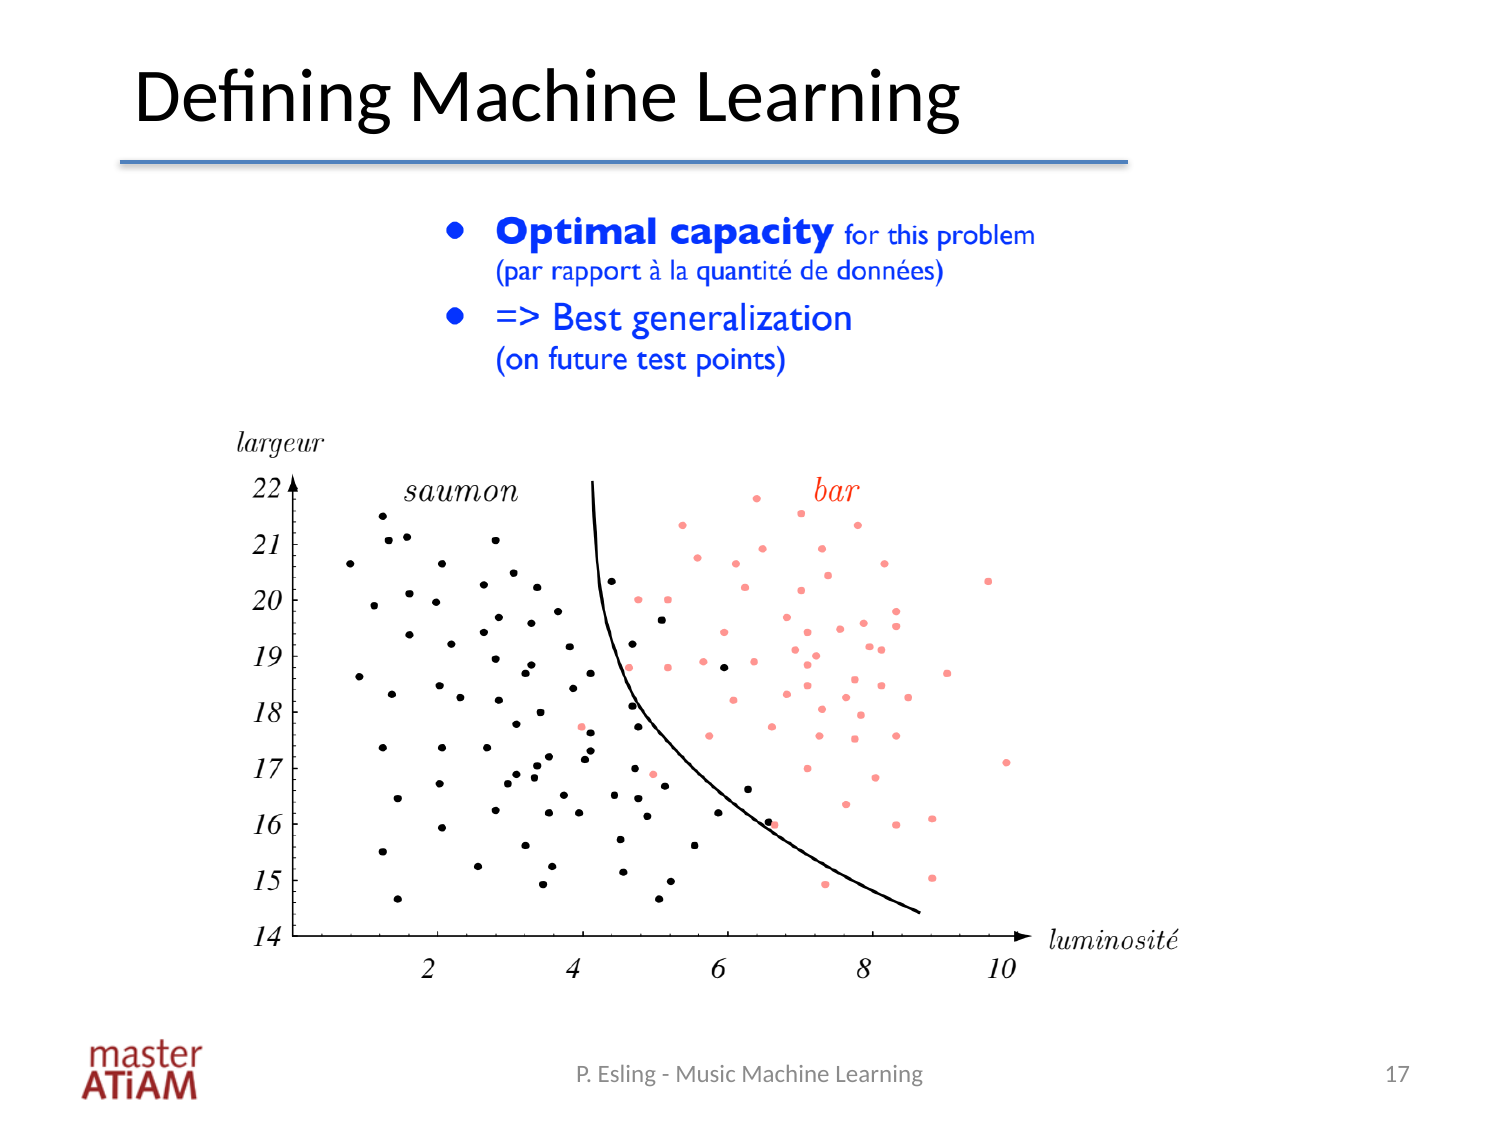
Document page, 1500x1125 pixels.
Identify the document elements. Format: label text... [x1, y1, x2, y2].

slide_number 17 [1074, 1042, 1425, 1103]
title Defining Machine Learning [119, 37, 1206, 145]
footer P. Esling - Music Machine Learning [512, 1042, 988, 1103]
picture [176, 197, 1231, 992]
picture [80, 1038, 205, 1101]
